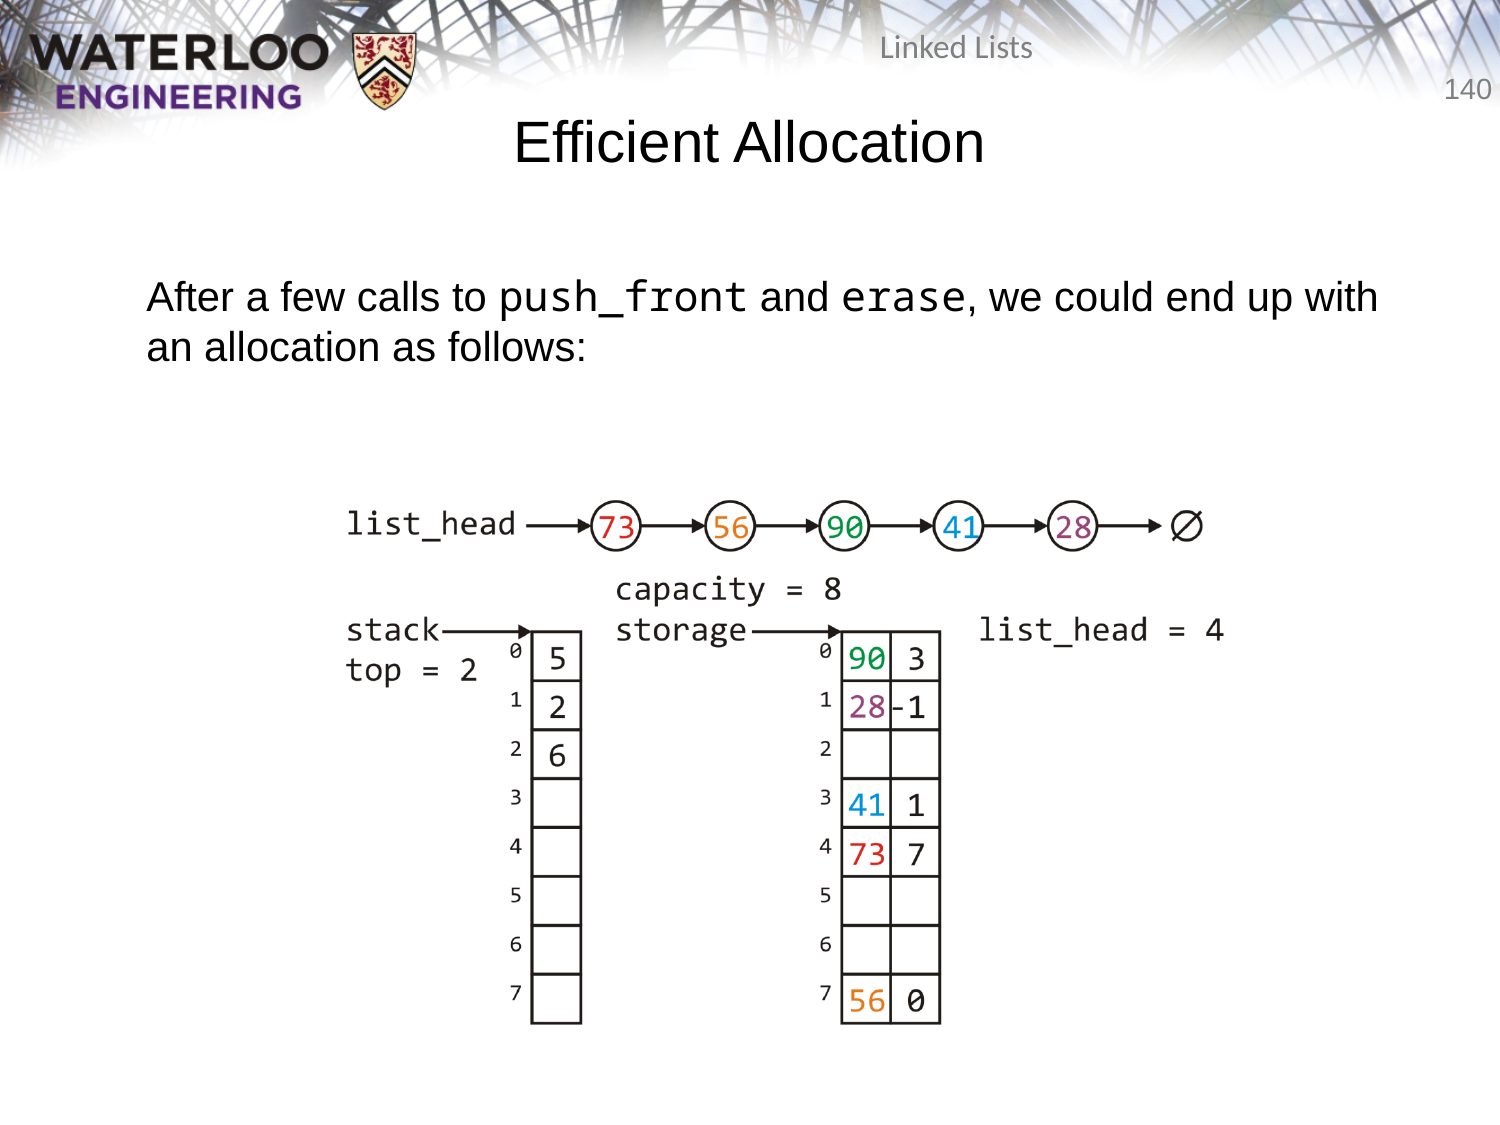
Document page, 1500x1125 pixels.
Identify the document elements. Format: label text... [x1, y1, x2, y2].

title Efficient Allocation [74, 44, 1426, 233]
list After a few calls to push_front and erase, we could end up with an allocation as follows: [74, 262, 1426, 1006]
picture [0, 0, 1500, 1125]
